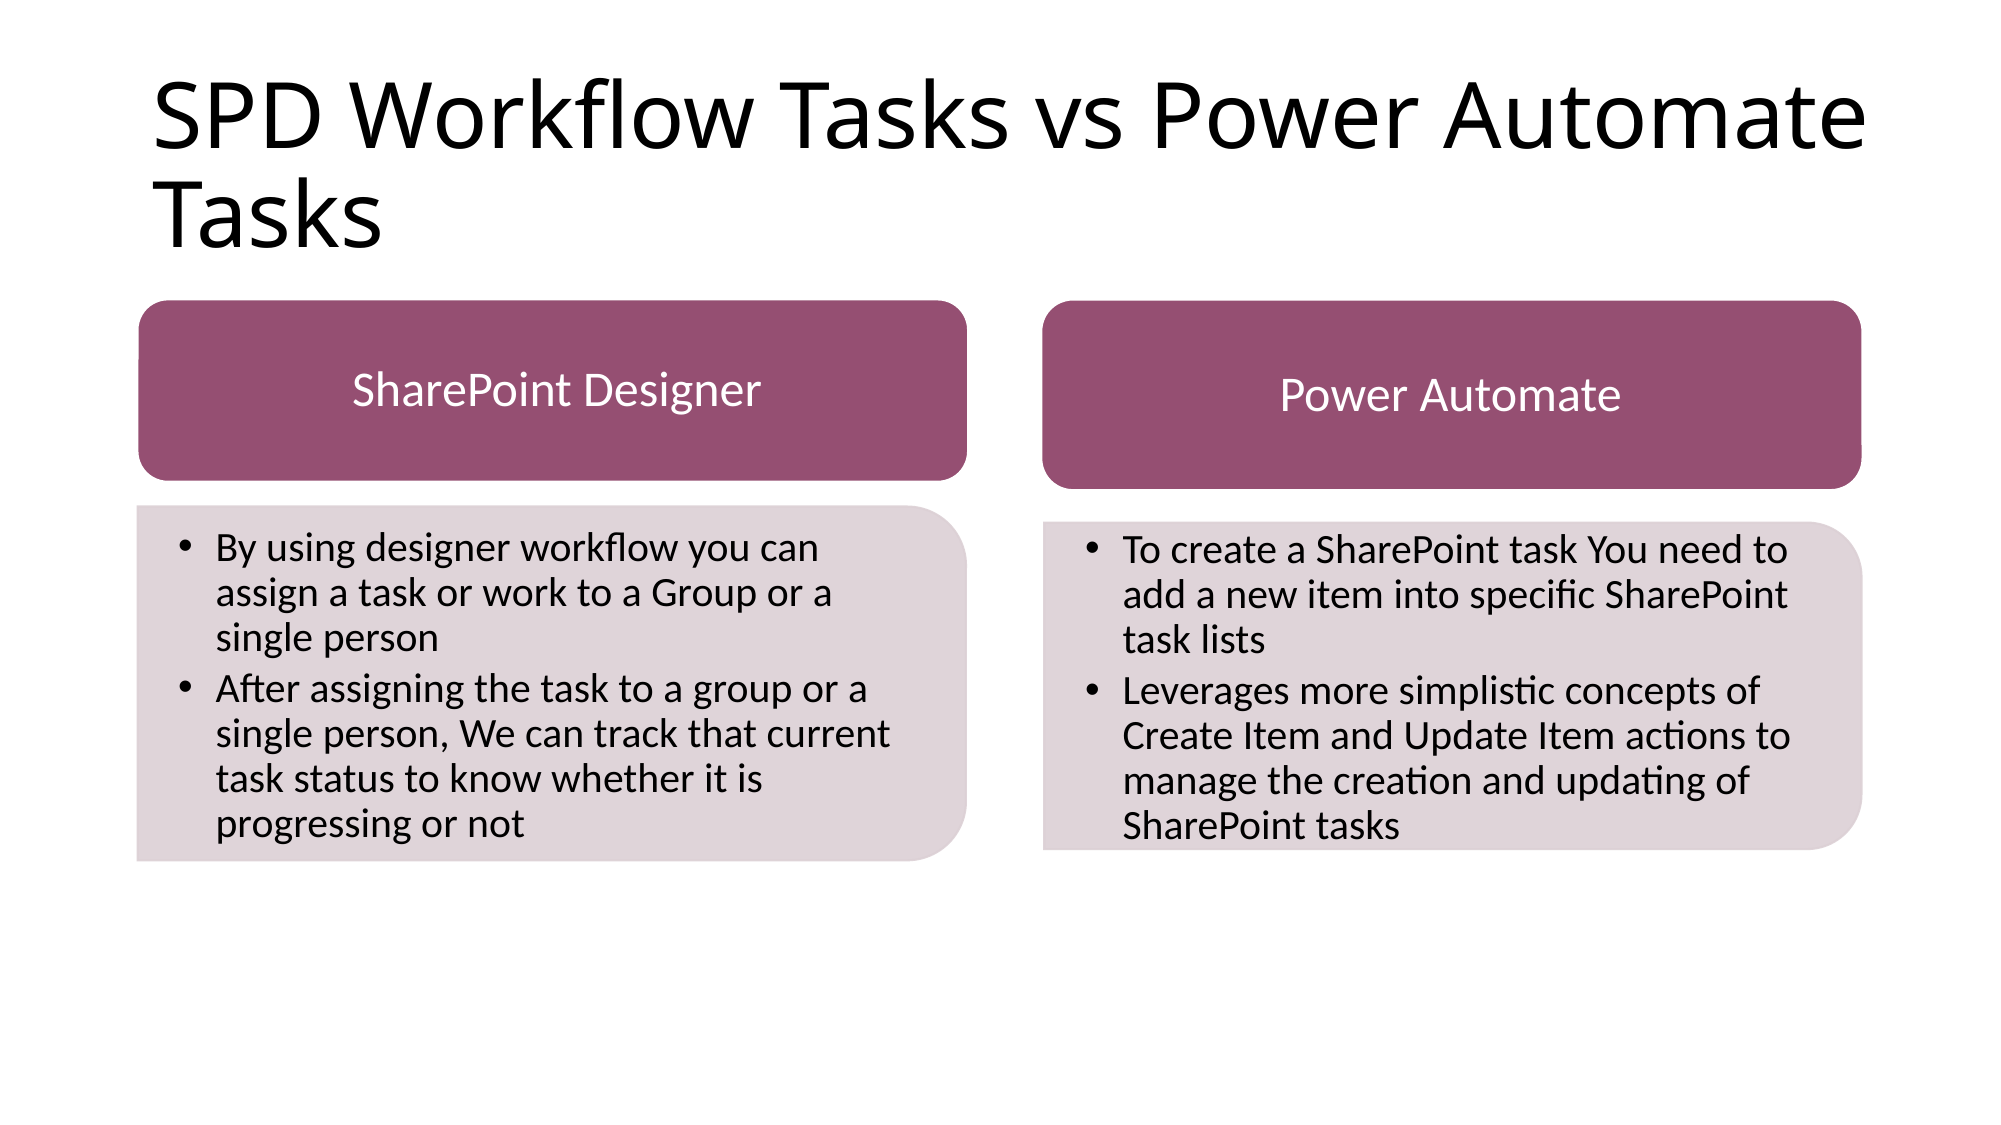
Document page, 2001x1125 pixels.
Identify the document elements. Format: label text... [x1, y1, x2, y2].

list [137, 299, 1863, 1014]
title SPD Workflow Tasks vs Power Automate Tasks [137, 59, 1897, 278]
